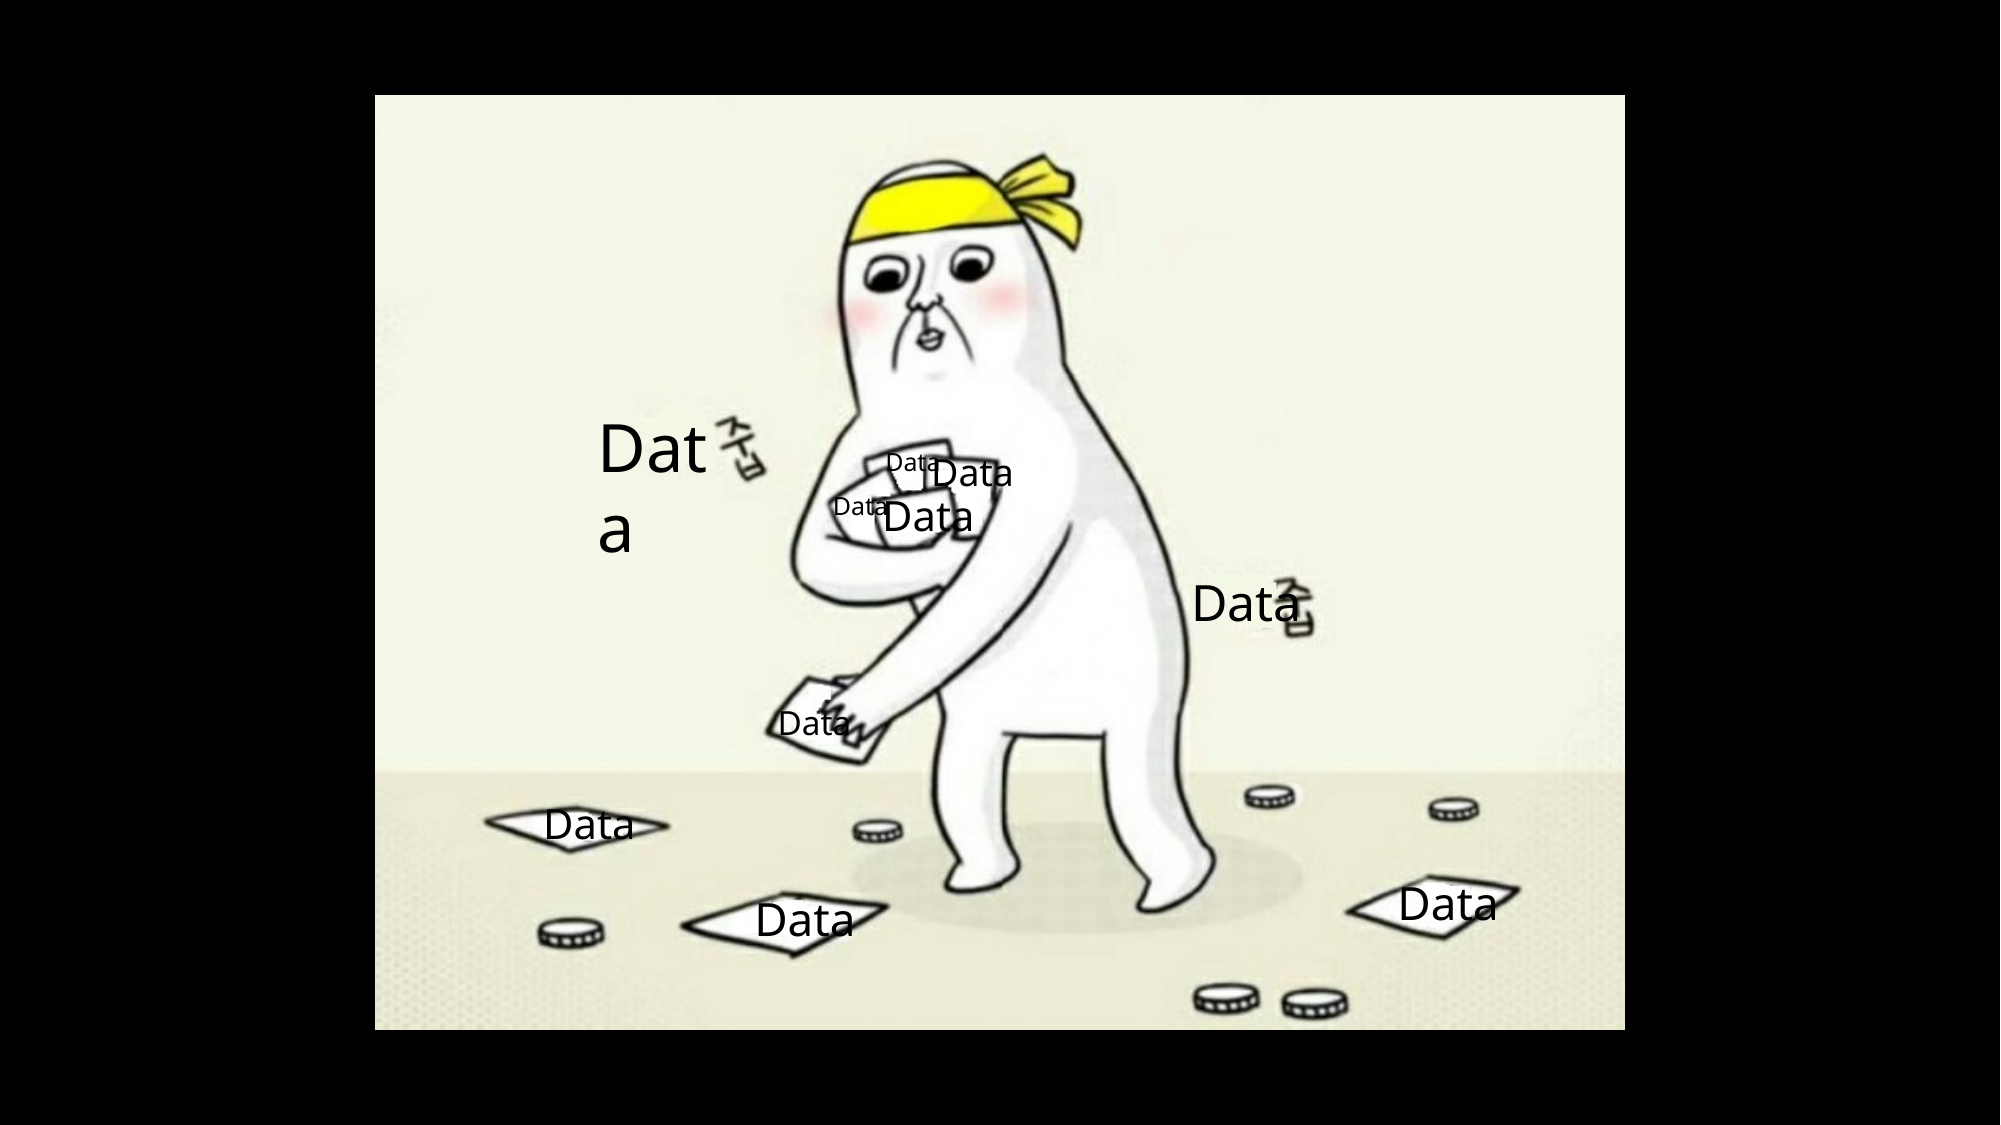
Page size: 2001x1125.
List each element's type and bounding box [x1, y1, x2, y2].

picture [374, 95, 1625, 1030]
